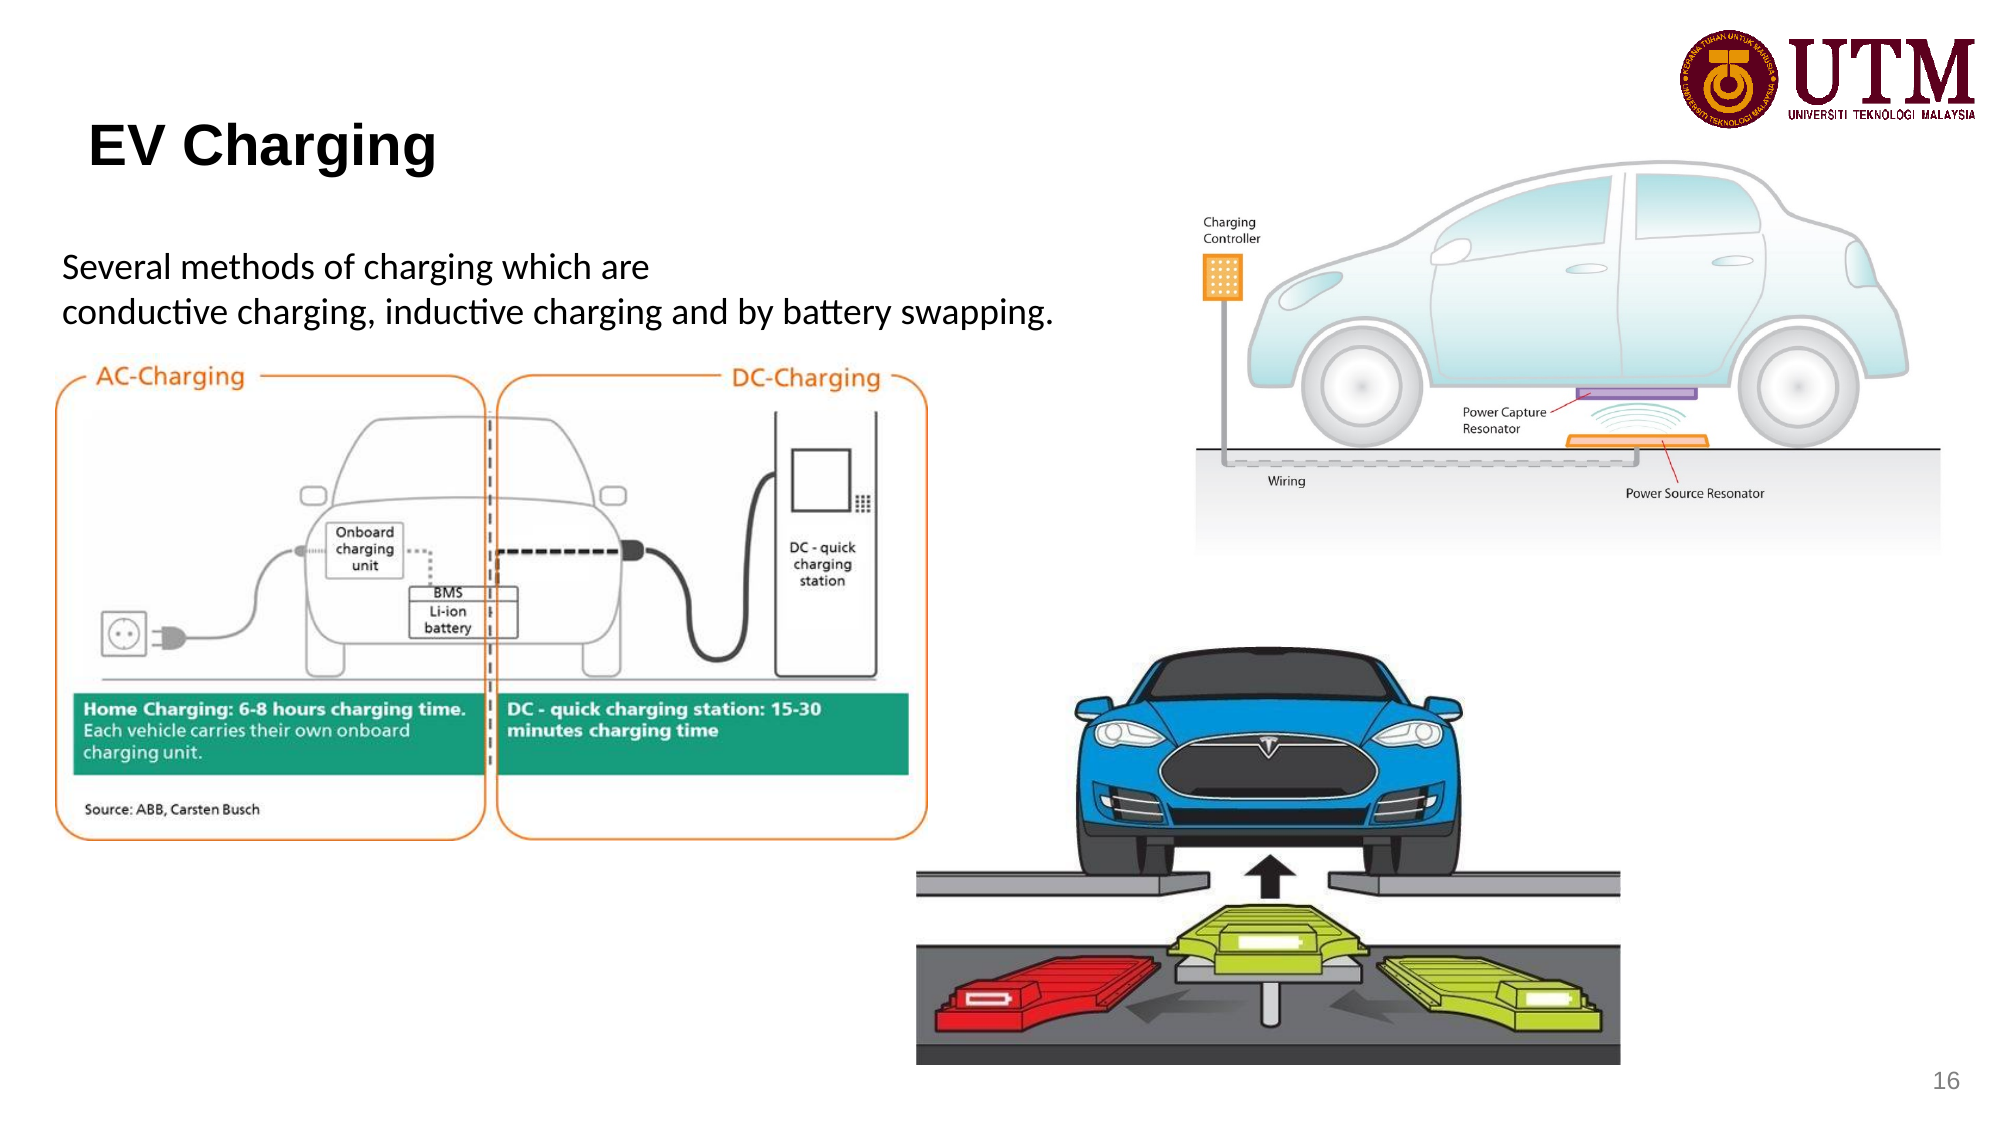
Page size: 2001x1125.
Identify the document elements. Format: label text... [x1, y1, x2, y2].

picture [55, 353, 1621, 1065]
text_box EV Charging [74, 99, 1931, 185]
picture [1181, 142, 1955, 565]
picture [1680, 30, 1975, 129]
text_box Several methods of charging which are conductive charging, inductive charging and by battery swapping. [47, 234, 1169, 340]
slide_number 16 [1892, 1050, 1976, 1110]
